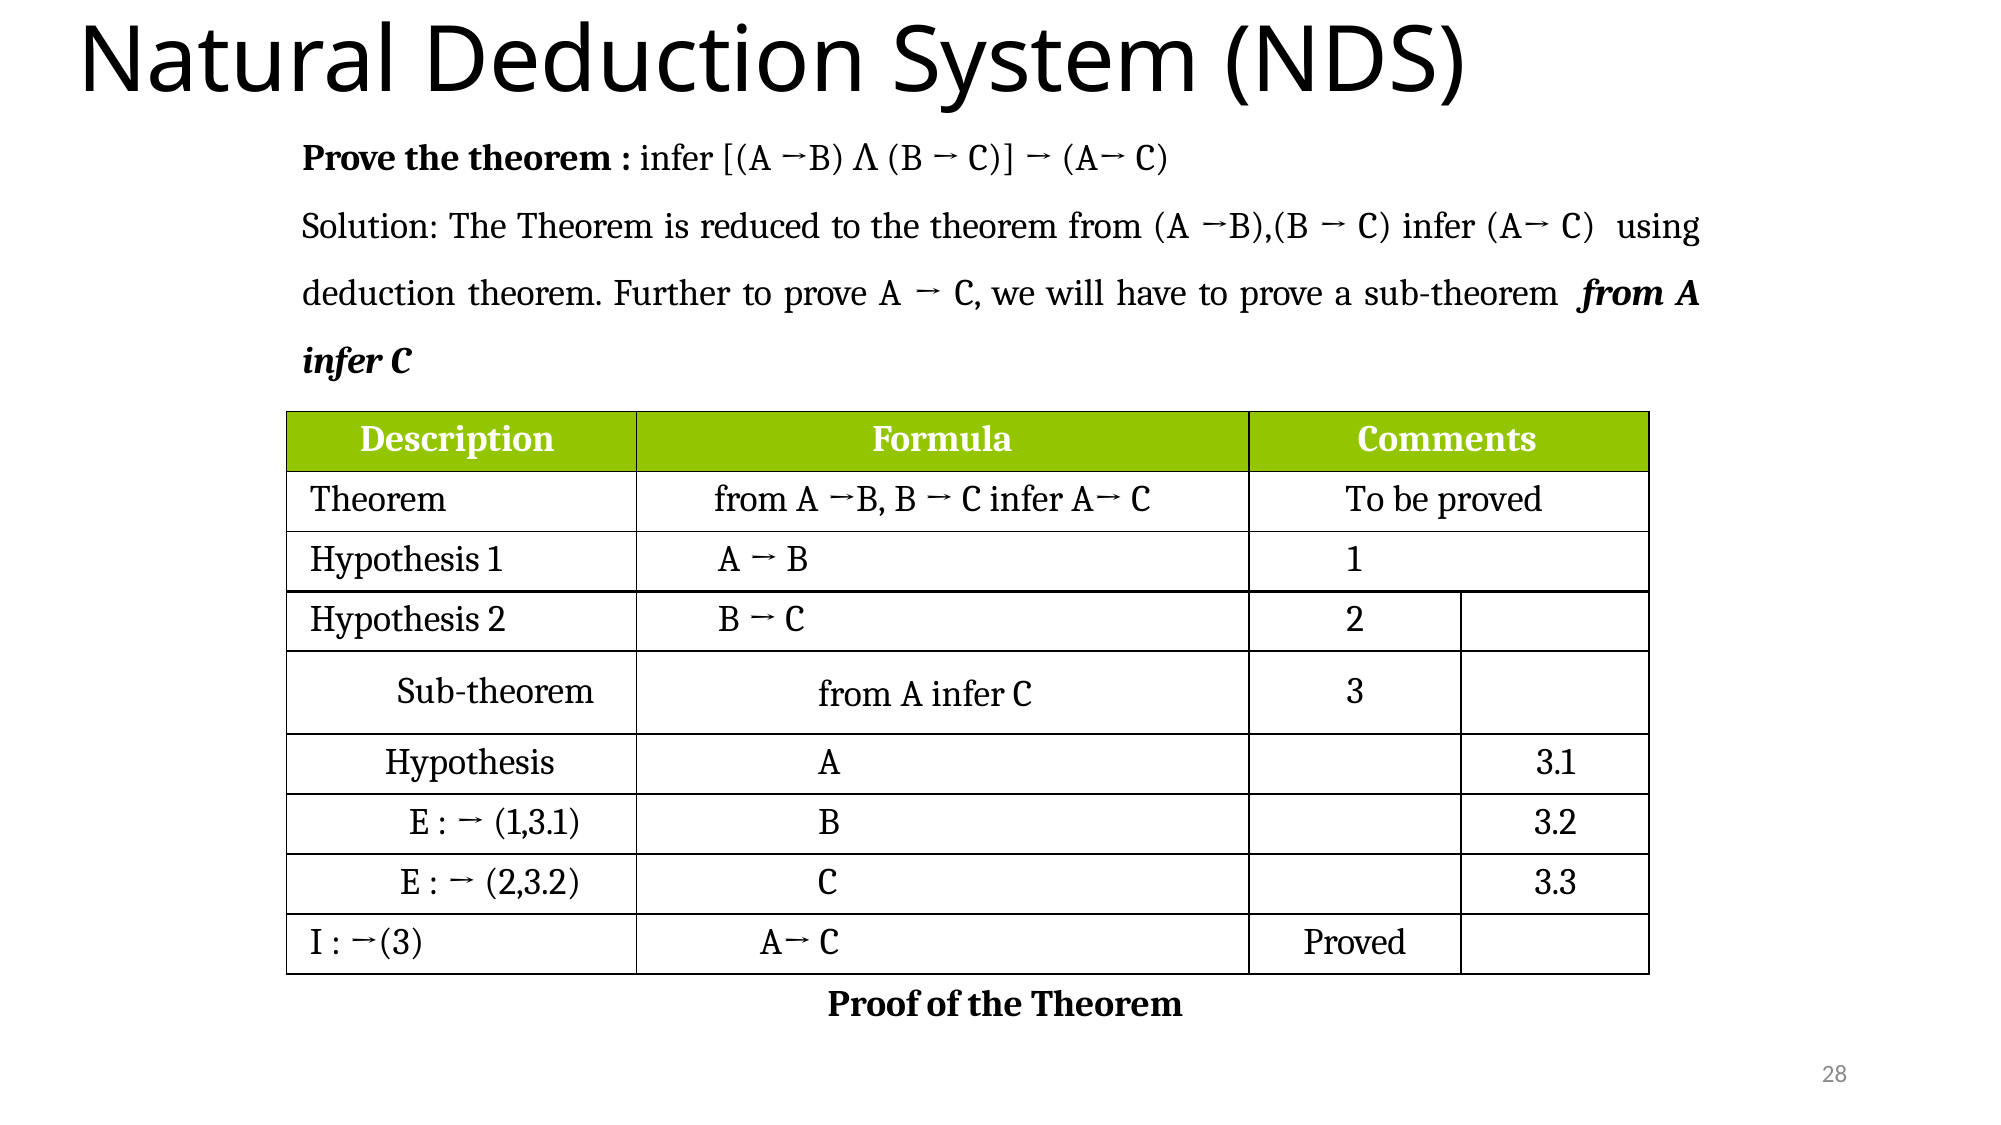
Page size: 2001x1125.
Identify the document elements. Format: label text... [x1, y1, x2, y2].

table_cell [1250, 795, 1460, 853]
table_cell A → B [637, 532, 1248, 590]
text_box Proof of the Theorem [825, 976, 1197, 1024]
table_cell 3.3 [1462, 855, 1648, 913]
table_cell from A →B, B → C infer A→ C [637, 472, 1248, 531]
table_cell [1462, 652, 1648, 733]
table_cell from A infer C [637, 652, 1248, 733]
table_cell E : → (1,3.1) [287, 795, 636, 853]
table_cell E : → (2,3.2) [287, 855, 636, 913]
table_cell [1462, 915, 1648, 973]
table_cell 1 [1250, 532, 1648, 590]
table_cell [1462, 593, 1648, 650]
table_cell A→ C [637, 915, 1248, 973]
table_cell Proved [1250, 915, 1460, 973]
title Natural Deduction System (NDS) [75, 0, 1513, 156]
table_cell [1250, 855, 1460, 913]
table_cell 2 [1250, 593, 1460, 650]
table_cell B → C [637, 593, 1248, 650]
table_cell C [637, 855, 1248, 913]
table_cell Hypothesis [287, 735, 636, 793]
table_cell Theorem [287, 472, 636, 531]
table_cell Sub-theorem [287, 652, 636, 733]
table_cell A [637, 735, 1248, 793]
table_cell 3 [1250, 652, 1460, 733]
table_header Formula [637, 412, 1248, 471]
slide_number 28 [1412, 1042, 1863, 1103]
table_cell [1250, 735, 1460, 793]
table_cell Hypothesis 1 [287, 532, 636, 590]
table_header Description [287, 412, 636, 471]
table_cell To be proved [1250, 472, 1648, 531]
table_cell 3.2 [1462, 795, 1648, 853]
table_header Comments [1250, 412, 1648, 471]
text_box Prove the theorem : infer [(A →B) Ʌ (B → C)] → (A→ C) Solution: The Theorem is reduced to the theorem from (A →B),(B → C) infer (A→ C) using deduction theorem. Further to prove A → C, we will have to prove a sub-theorem from A infer C [300, 108, 1701, 381]
table_cell 3.1 [1462, 735, 1648, 793]
table_cell I : →(3) [287, 915, 636, 973]
table_cell B [637, 795, 1248, 853]
table_cell Hypothesis 2 [287, 593, 636, 650]
